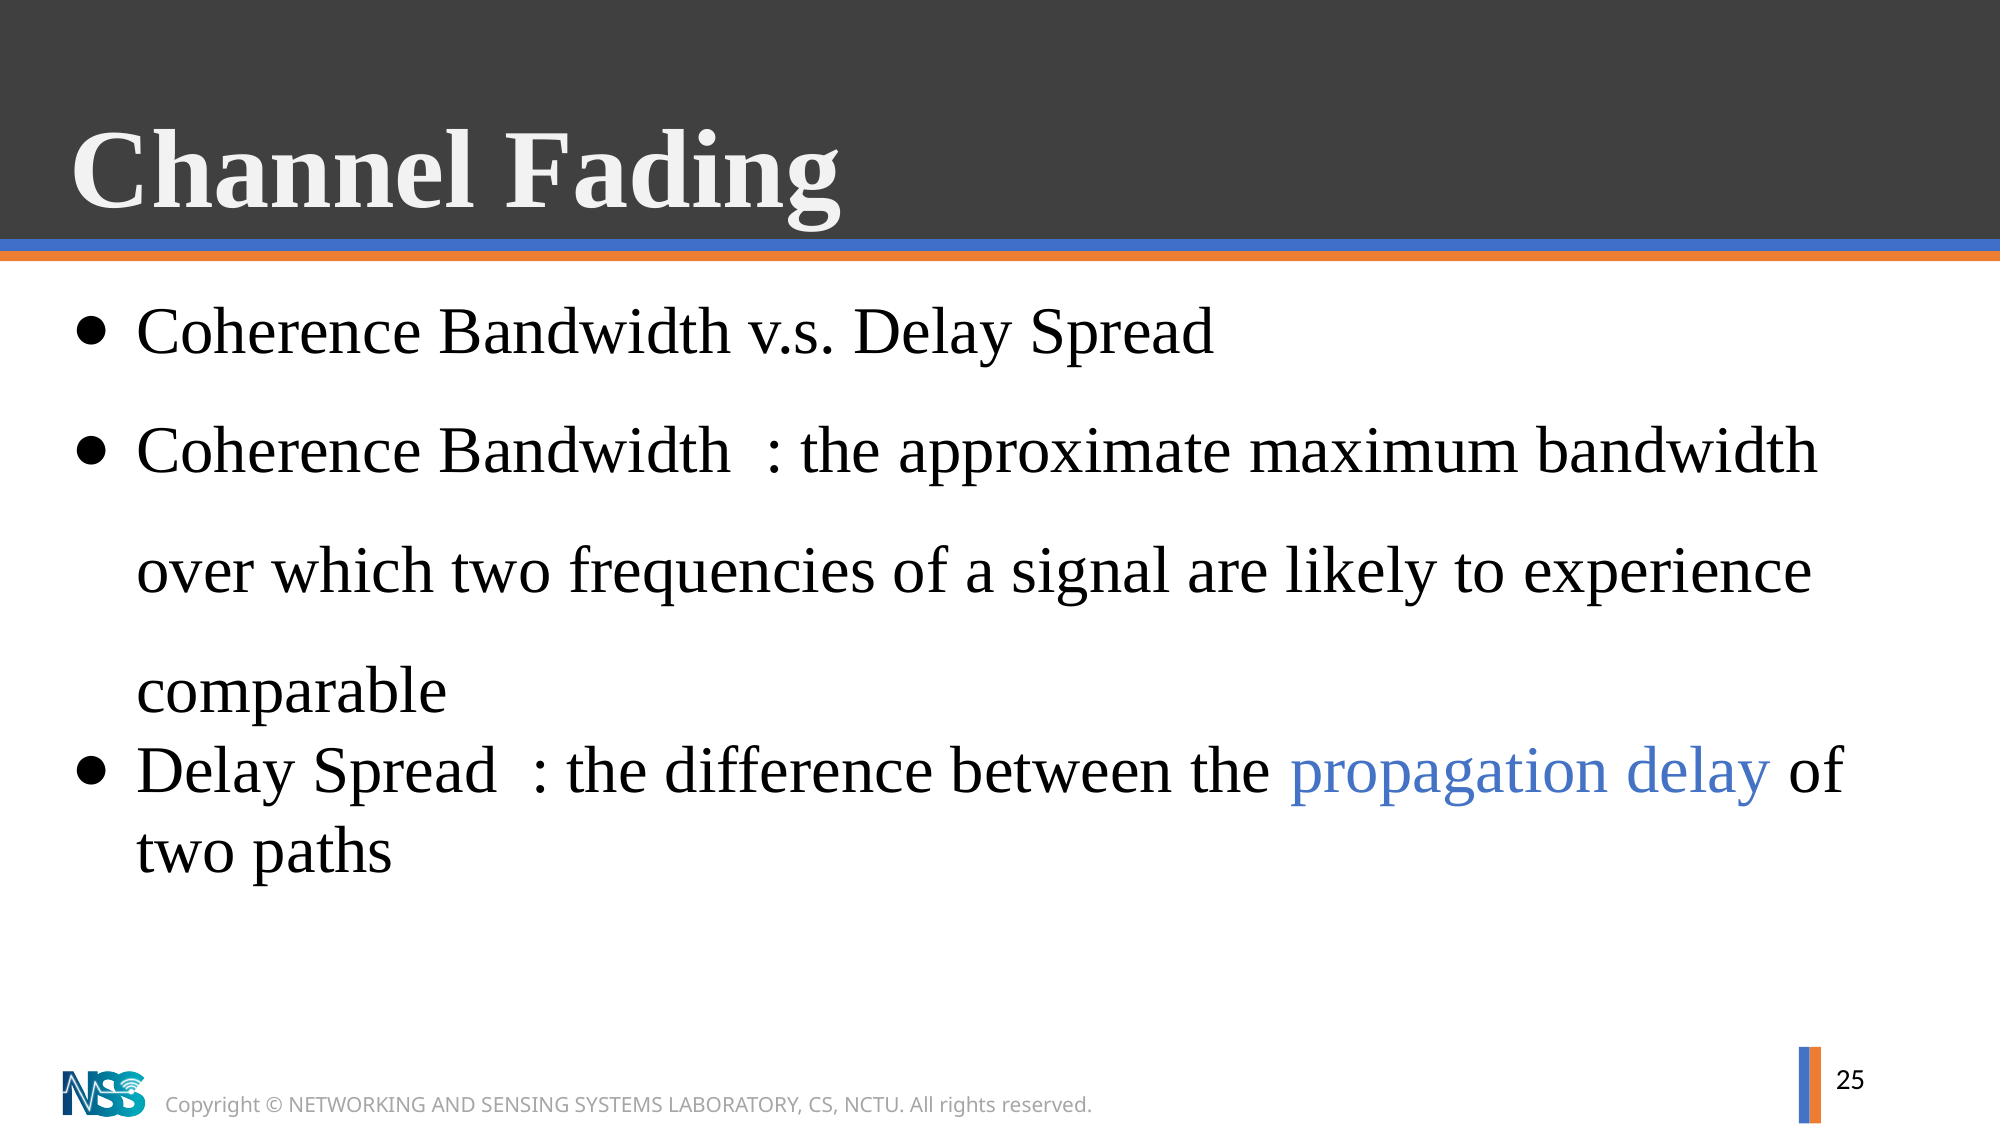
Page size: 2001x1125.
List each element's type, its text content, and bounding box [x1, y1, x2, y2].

picture [55, 1067, 151, 1125]
slide_number 25 [1821, 1046, 1945, 1107]
title Channel Fading [55, 56, 1945, 240]
